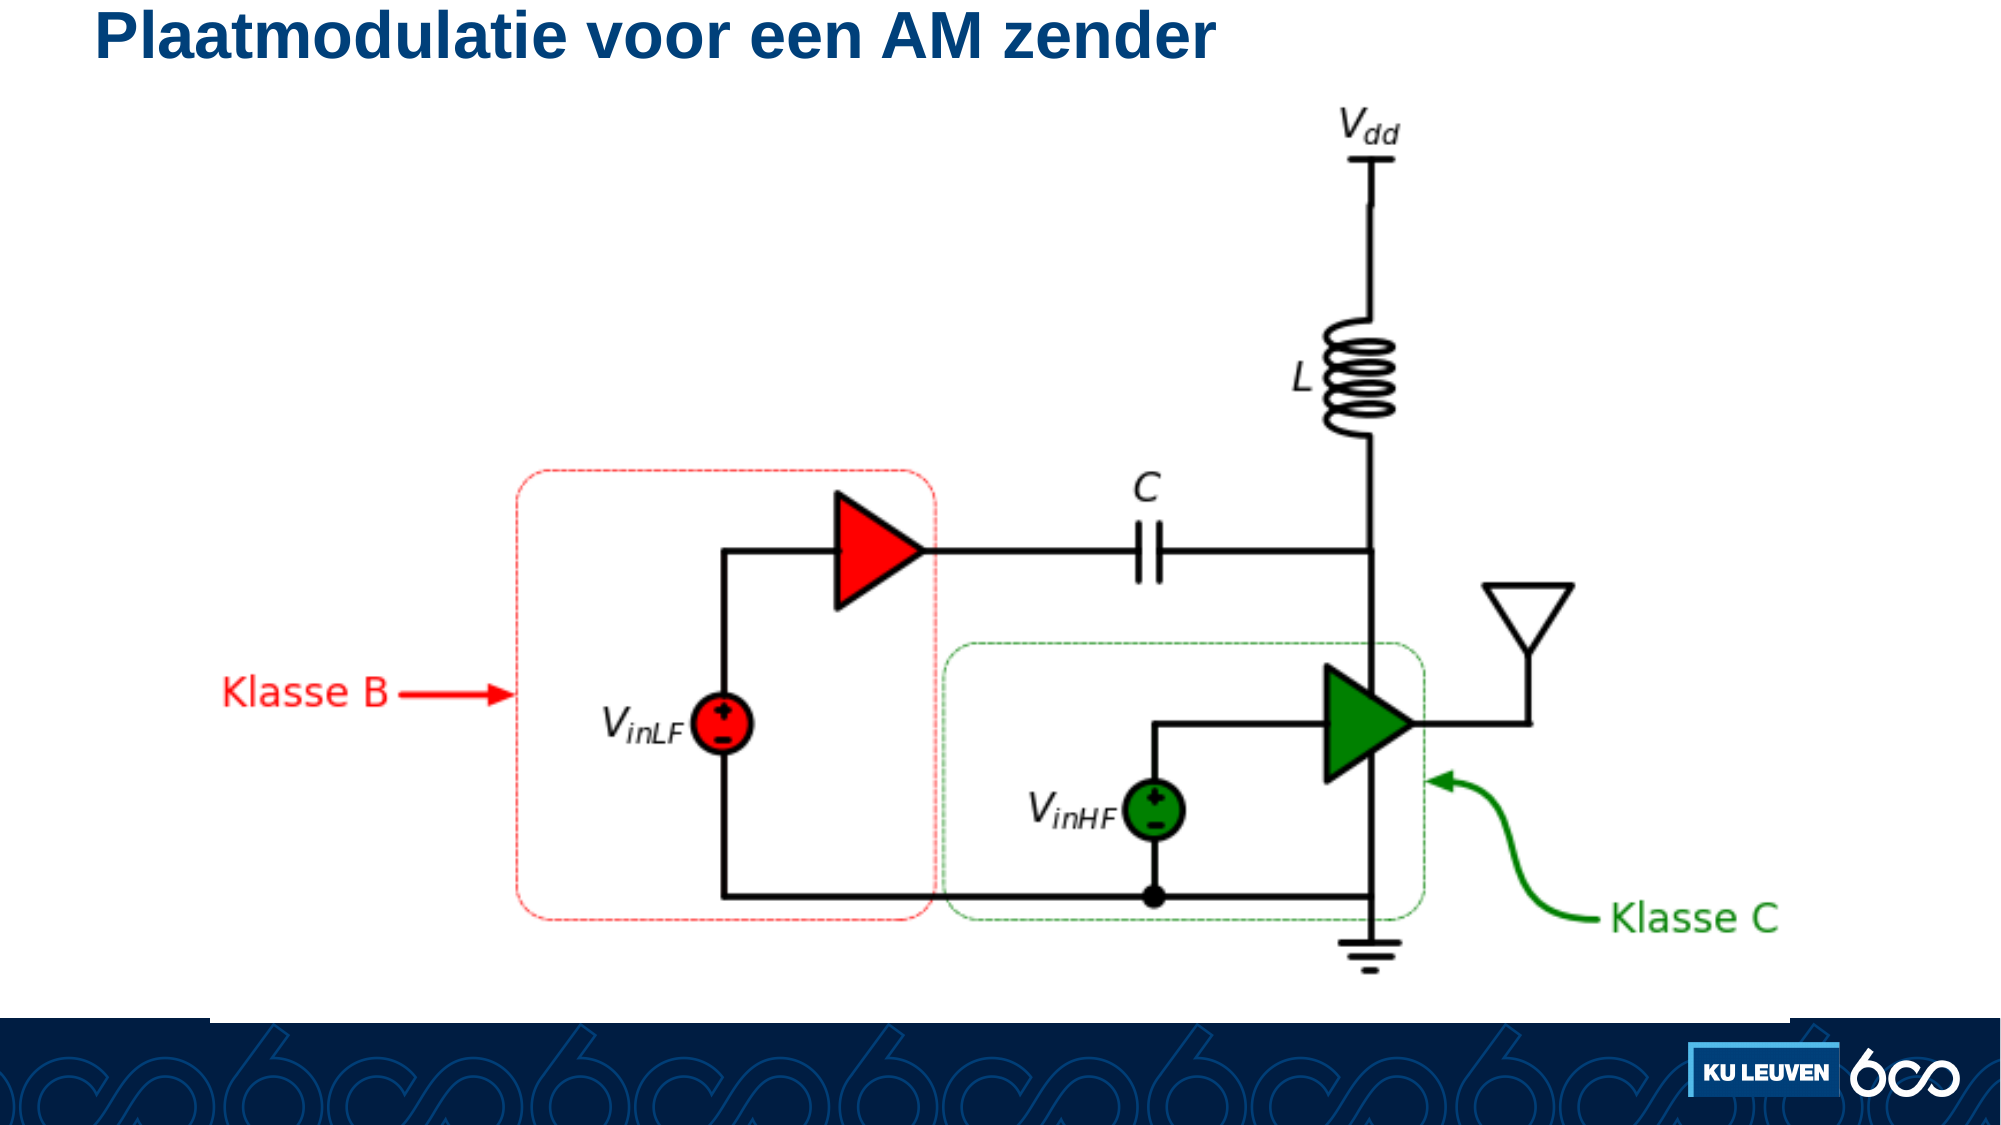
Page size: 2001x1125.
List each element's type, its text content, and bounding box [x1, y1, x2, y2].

picture [0, 92, 2001, 1125]
title Plaatmodulatie voor een AM zender [94, 0, 1906, 108]
